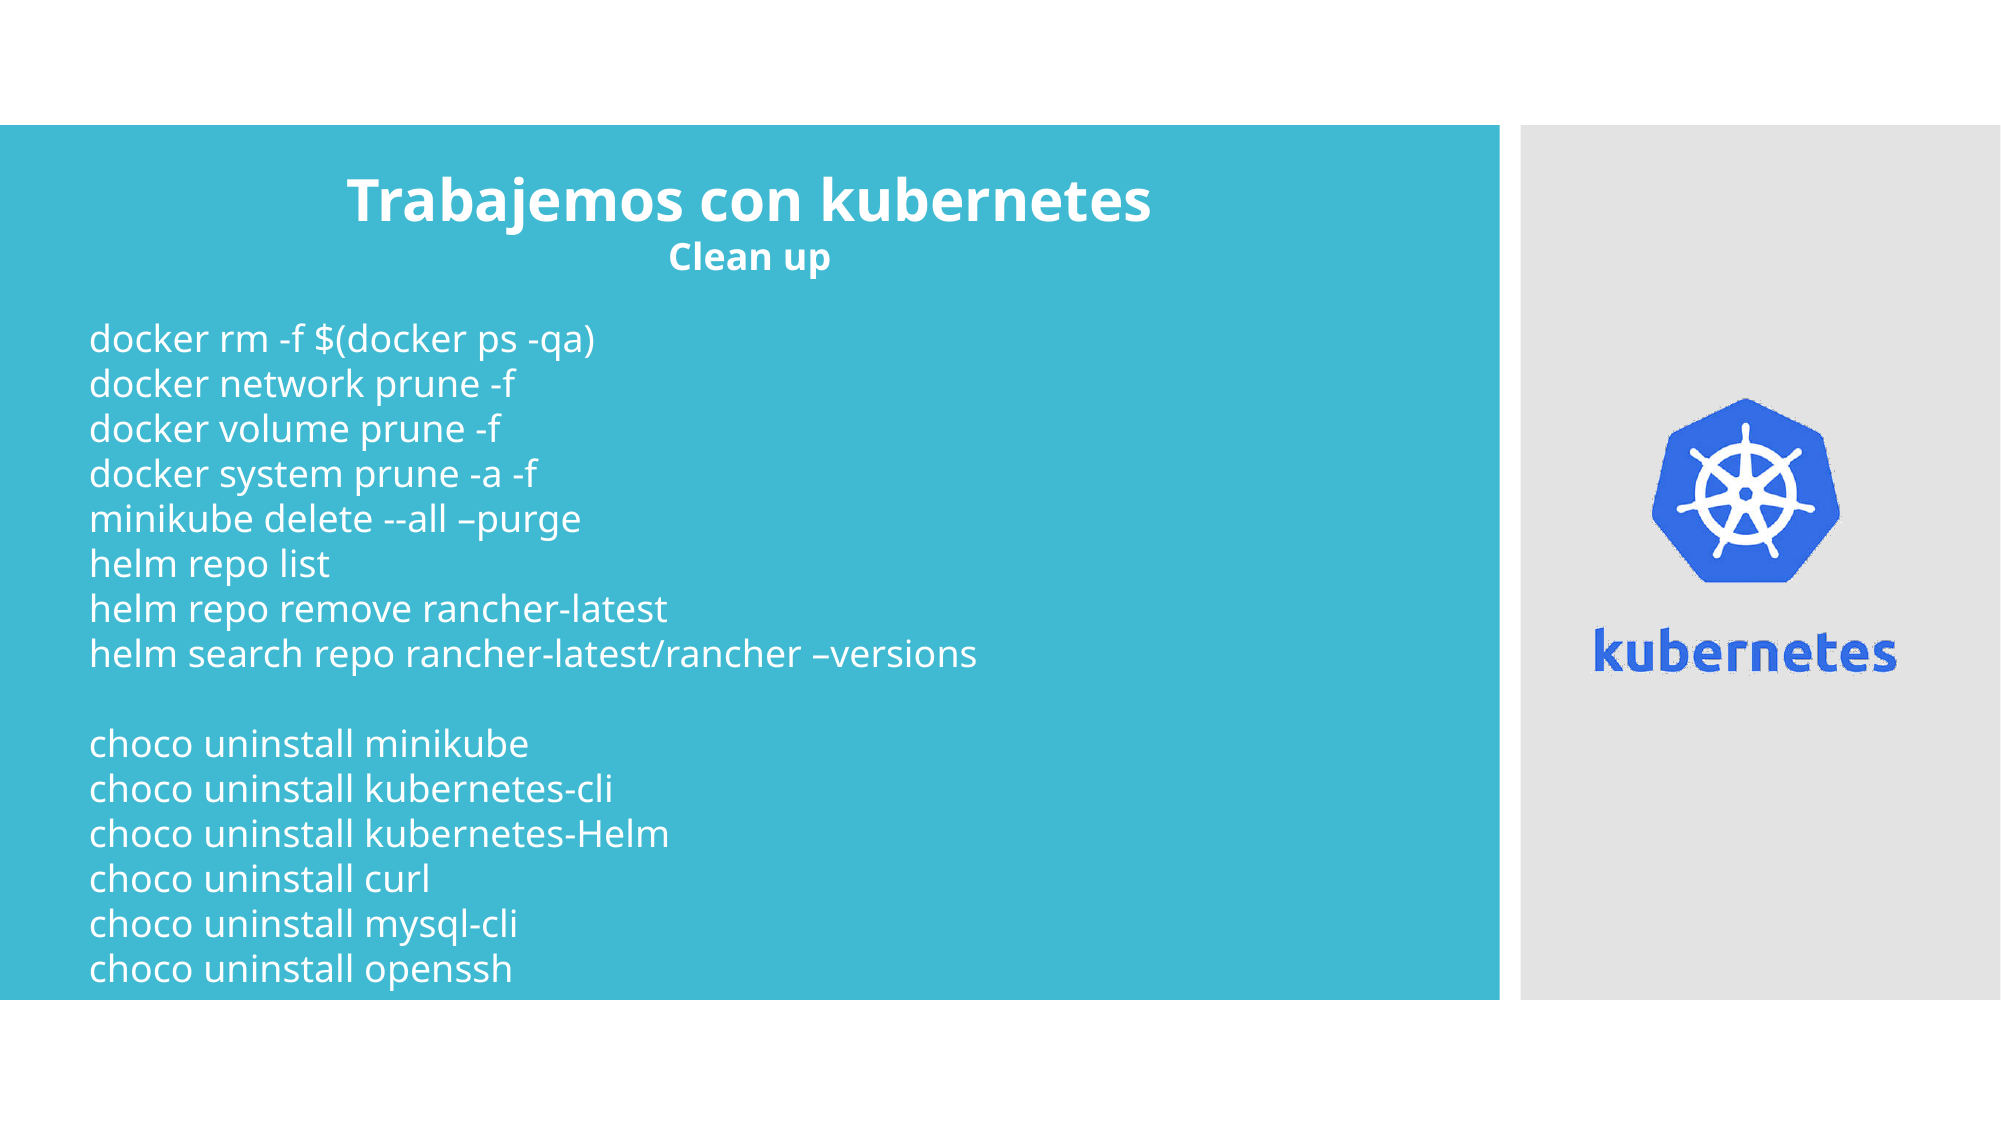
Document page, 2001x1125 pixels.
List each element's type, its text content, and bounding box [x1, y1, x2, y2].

picture [1421, 376, 2000, 701]
text_box docker rm -f $(docker ps -qa) docker network prune -f docker volume prune -f docker system prune -a -f minikube delete --all –purge helm repo list helm repo remove rancher-latest helm search repo rancher-latest/rancher –versions choco uninstall minikube choco uninstall kubernetes-cli choco uninstall kubernetes-Helm choco uninstall curl choco uninstall mysql-cli choco uninstall openssh [74, 307, 1370, 997]
text_box Trabajemos con kubernetes Clean up [52, 155, 1448, 331]
